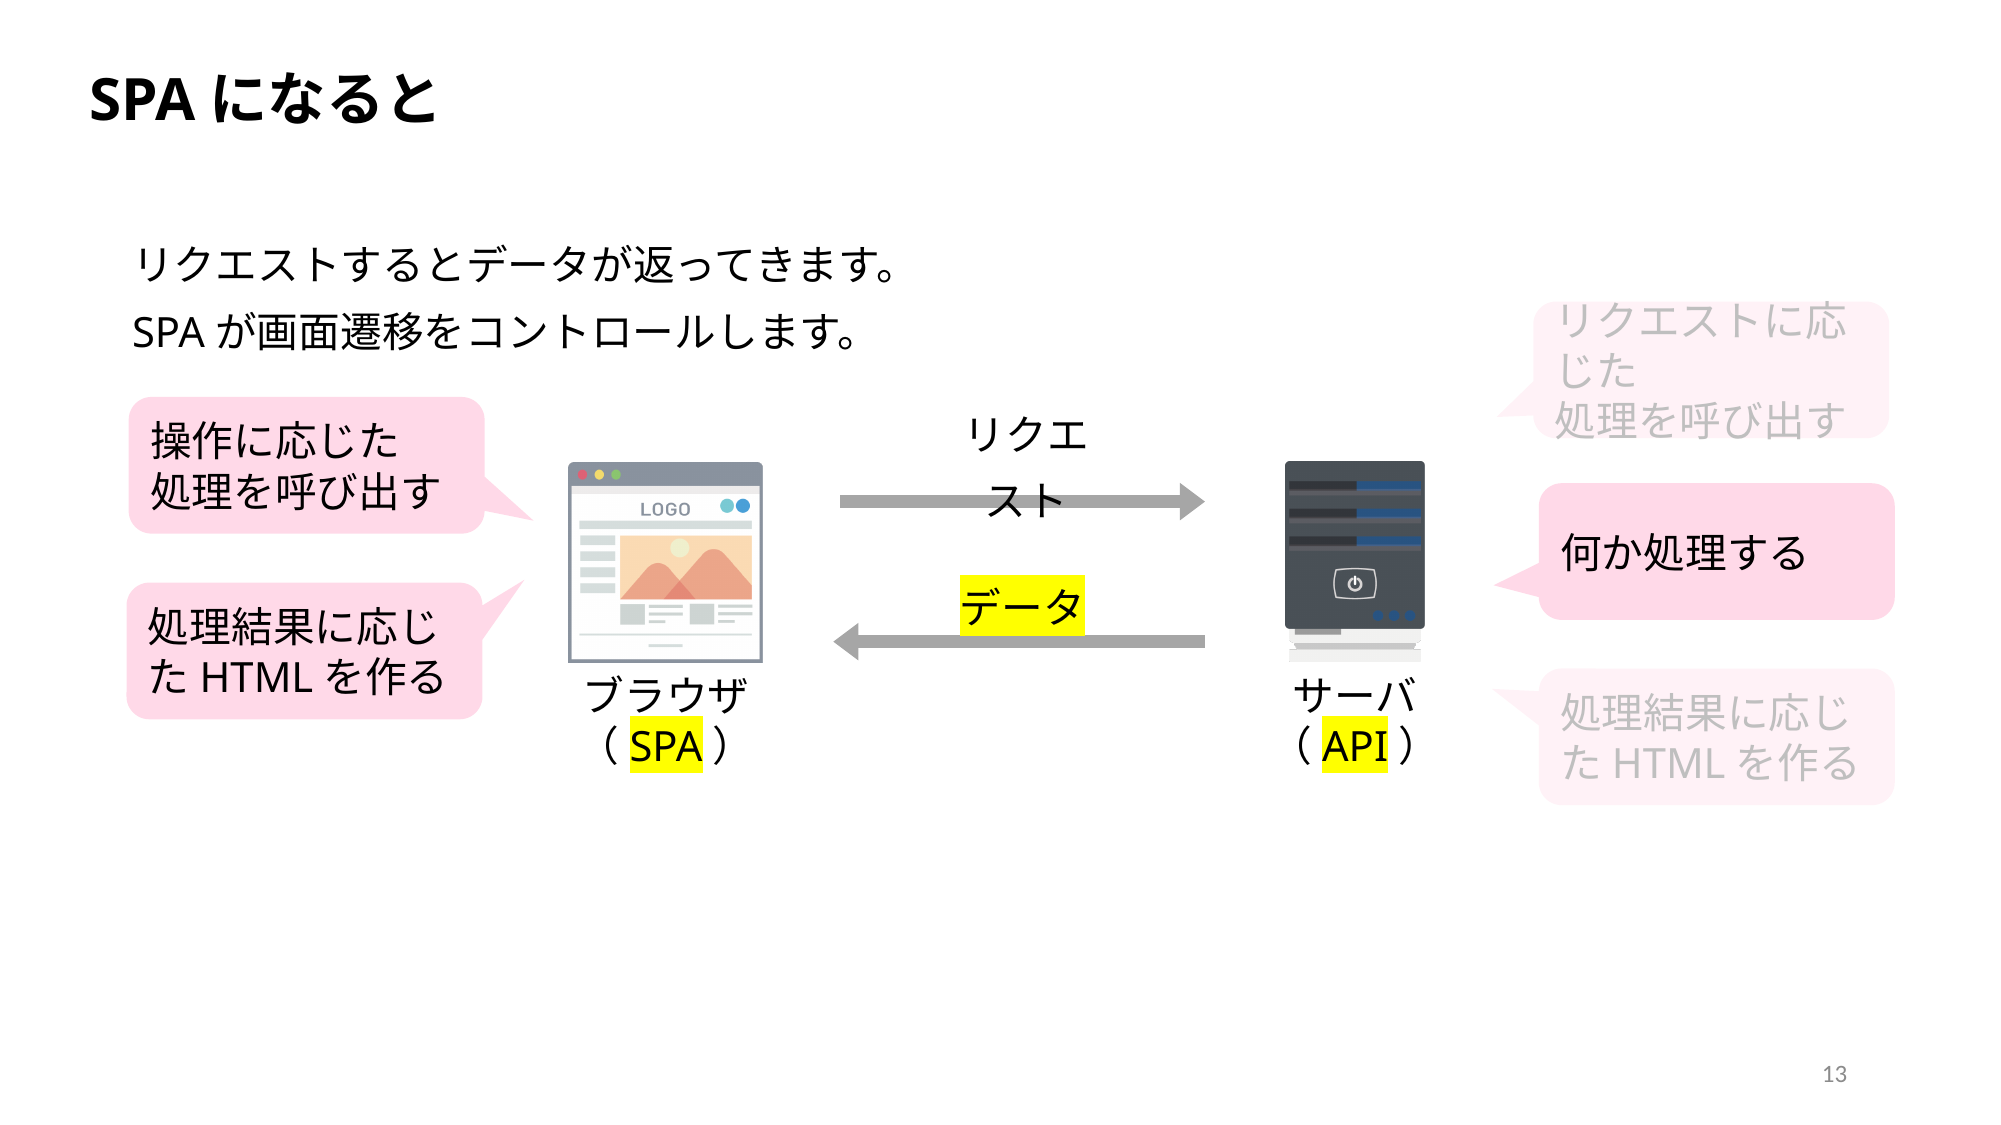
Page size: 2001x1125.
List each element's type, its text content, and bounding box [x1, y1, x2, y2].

picture [1285, 461, 1425, 662]
text_box 操作に応じた 処理を呼び出す [127, 395, 538, 535]
slide_number 13 [1412, 1042, 1863, 1103]
text_box 何か処理する [1490, 482, 1896, 621]
text_box SPAになると [74, 54, 1454, 140]
text_box リクエストに応じた 処理を呼び出す [1493, 300, 1891, 440]
text_box リクエスト [944, 502, 1109, 526]
text_box サーバ （API） [1213, 669, 1498, 770]
text_box データ [953, 565, 1092, 632]
text_box リクエスト [944, 391, 1109, 501]
text_box 処理結果に応じたHTMLを作る [1488, 667, 1896, 807]
picture [568, 462, 763, 663]
text_box ブラウザ （SPA） [523, 669, 808, 770]
text_box 処理結果に応じたHTMLを作る [125, 578, 526, 721]
text_box リクエストするとデータが返ってきます。 SPAが画面遷移をコントロールします。 [117, 214, 1904, 363]
